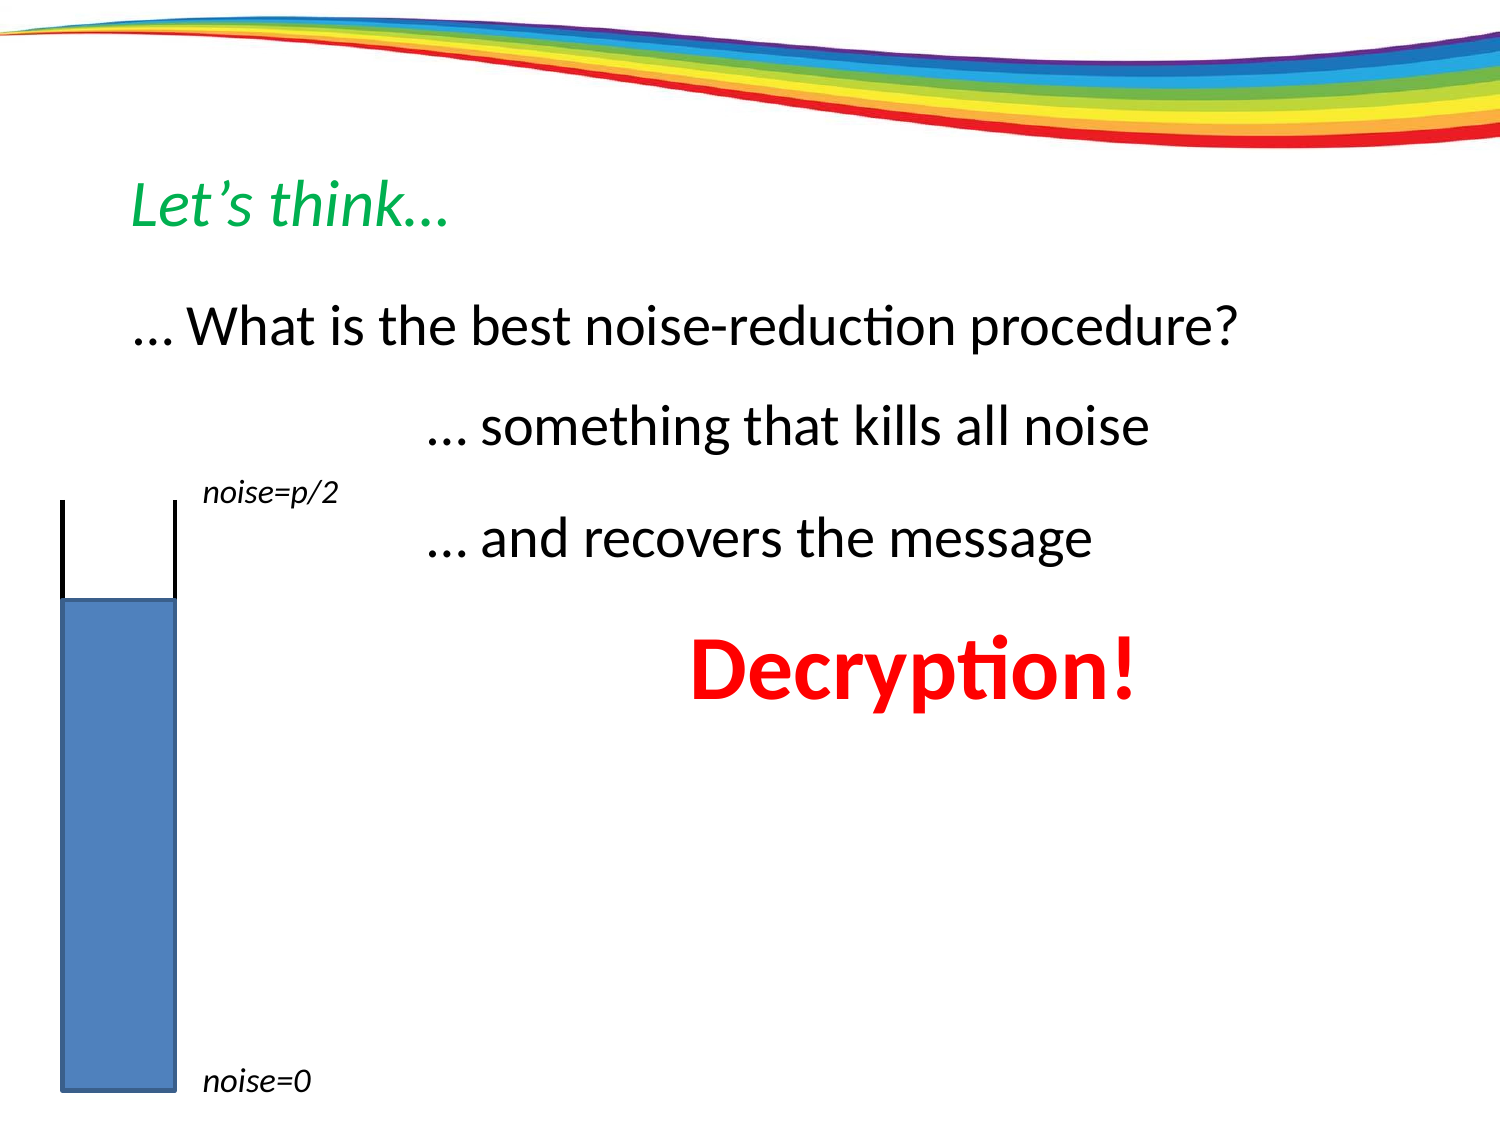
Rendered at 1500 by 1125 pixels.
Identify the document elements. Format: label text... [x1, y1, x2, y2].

text_box Let’s think… [115, 124, 1203, 275]
text_box noise=p/2 [187, 462, 363, 519]
text_box … and recovers the message [412, 481, 1500, 588]
text_box noise=0 [187, 1050, 363, 1107]
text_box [62, 499, 176, 1088]
text_box … What is the best noise-reduction procedure? [118, 268, 1413, 375]
text_box … something that kills all noise [412, 368, 1225, 475]
text_box Decryption! [675, 587, 1163, 738]
picture [0, 0, 1500, 563]
